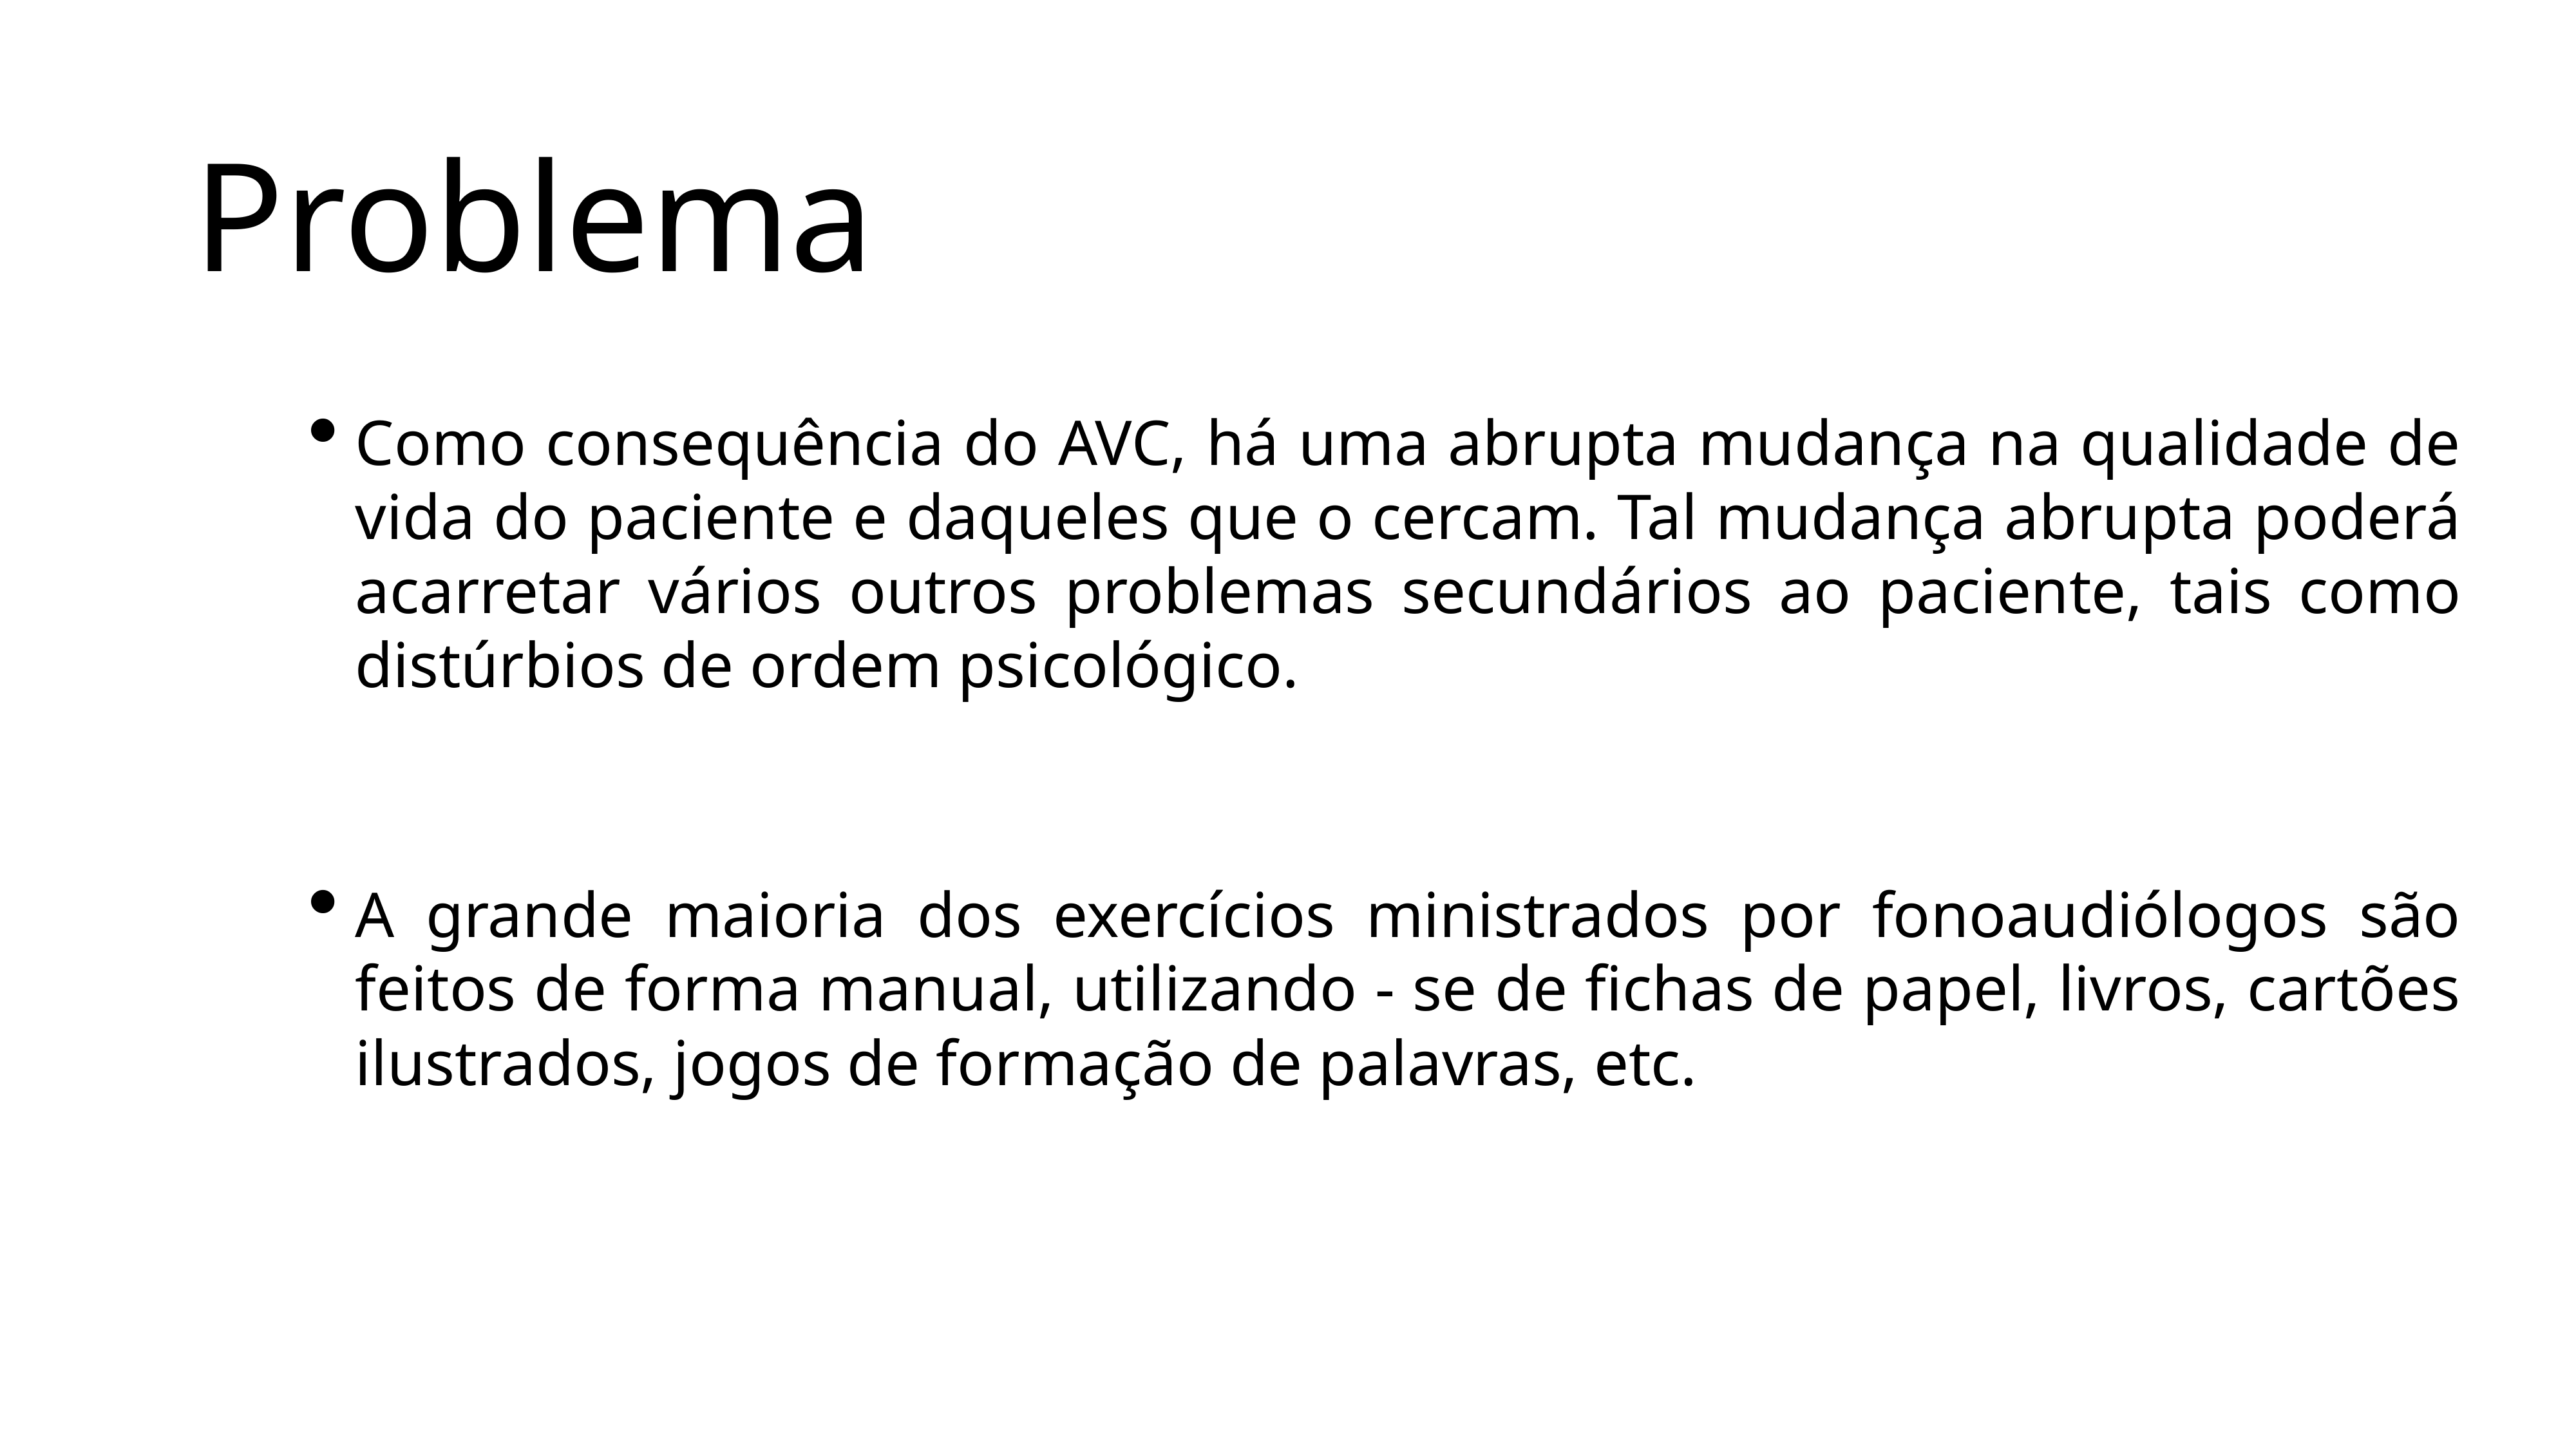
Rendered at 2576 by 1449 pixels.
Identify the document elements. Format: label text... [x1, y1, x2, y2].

text_box A grande maioria dos exercícios ministrados por fonoaudiólogos são feitos de forma manual, utilizando - se de fichas de papel, livros, cartões ilustrados, jogos de formação de palavras, etc. [301, 867, 2470, 1105]
text_box Problema [185, 113, 882, 309]
text_box Como consequência do AVC, há uma abrupta mudança na qualidade de vida do paciente e daqueles que o cercam. Tal mudança abrupta poderá acarretar vários outros problemas secundários ao paciente, tais como distúrbios de ordem psicológico. [301, 396, 2470, 708]
